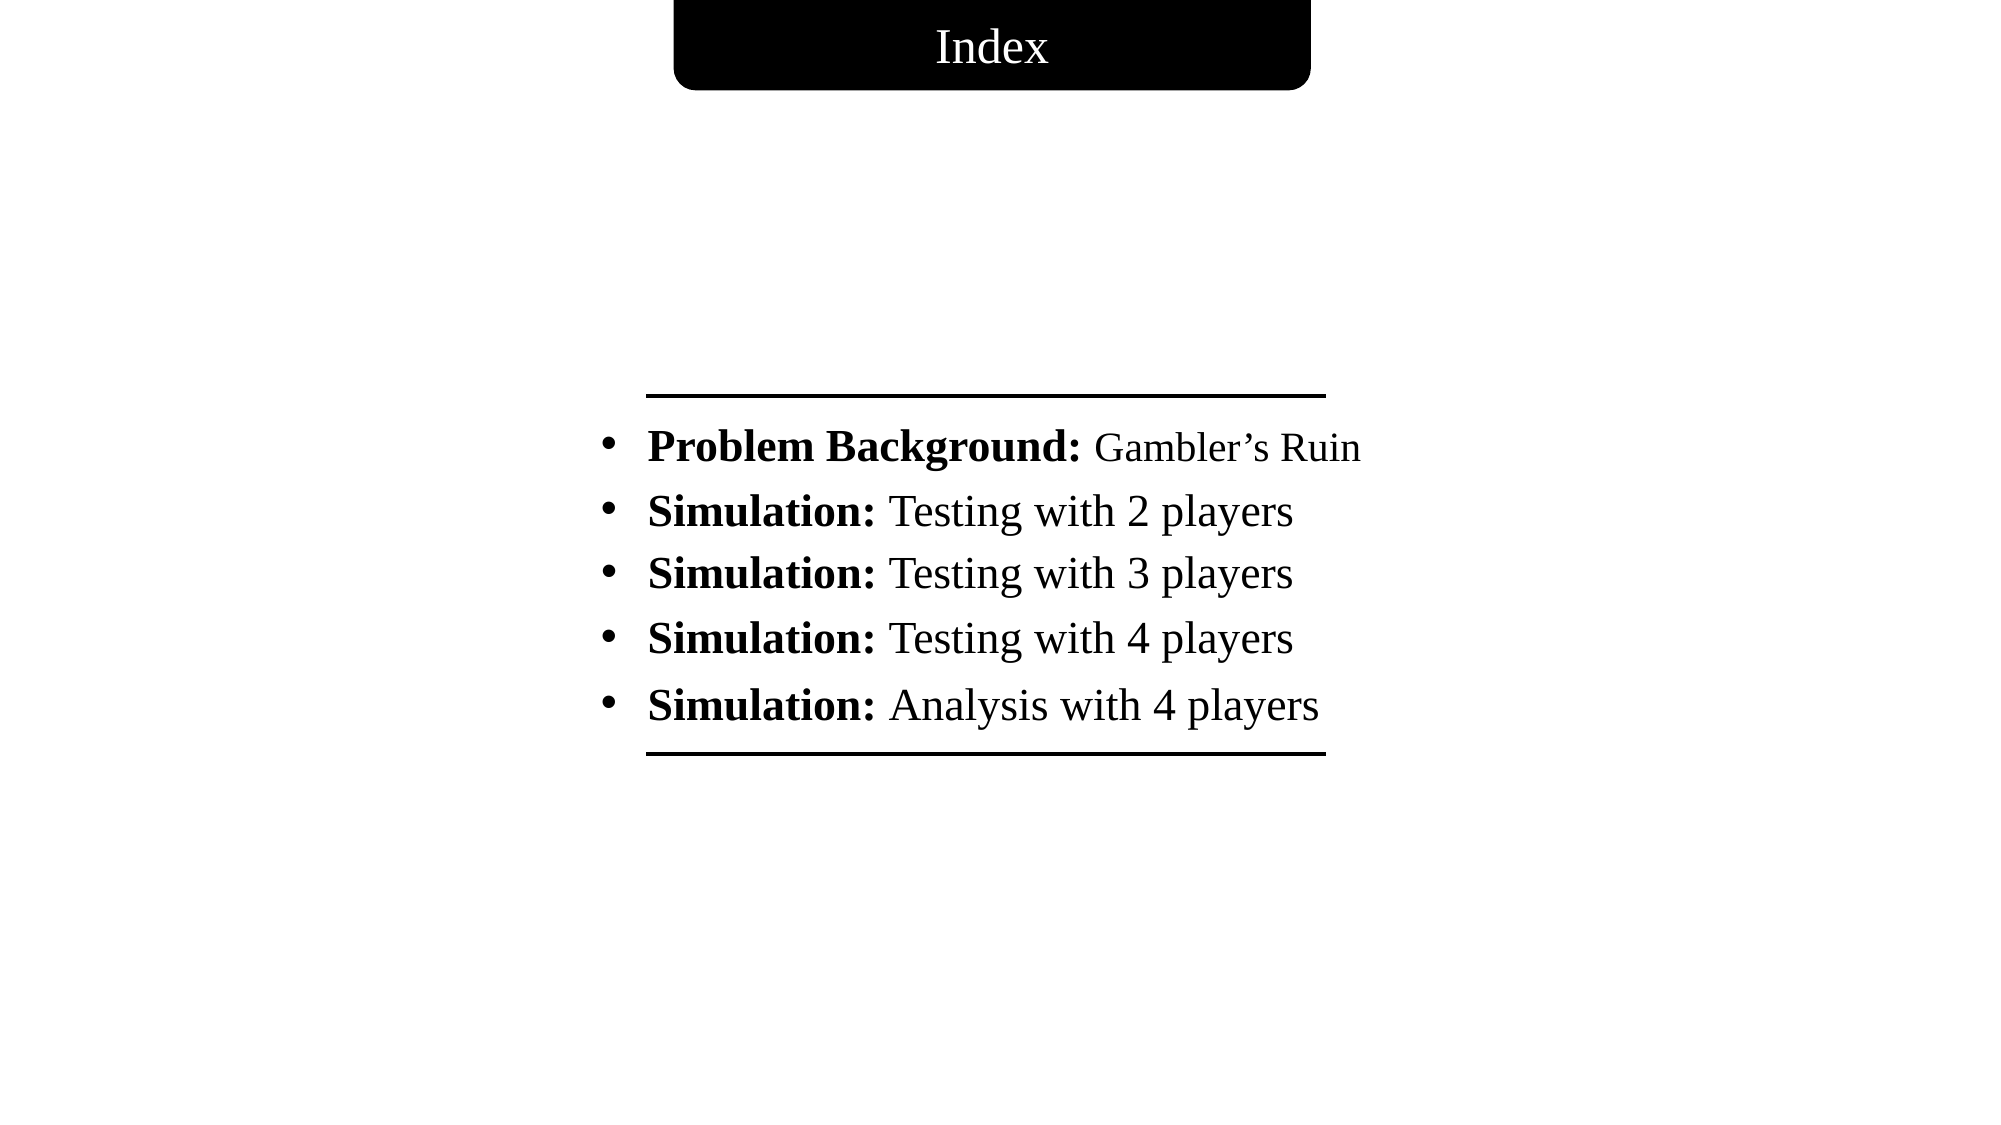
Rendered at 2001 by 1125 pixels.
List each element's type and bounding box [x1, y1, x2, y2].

text_box [586, 396, 1414, 754]
text_box [606, 0, 1394, 86]
